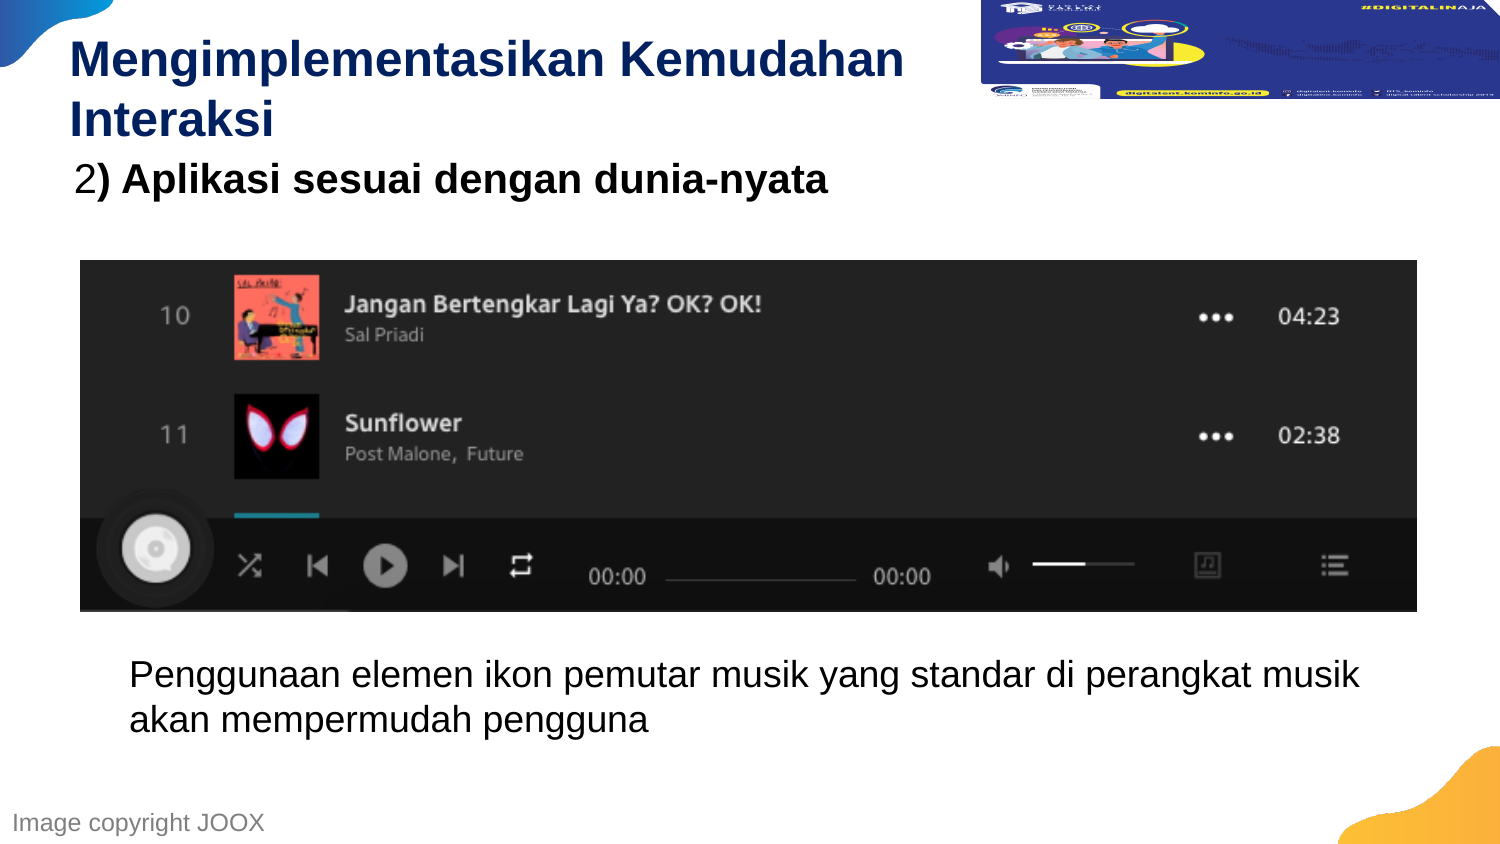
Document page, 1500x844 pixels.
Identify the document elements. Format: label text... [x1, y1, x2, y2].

text_box Penggunaan elemen ikon pemutar musik yang standar di perangkat musik akan mempermudah pengguna [114, 642, 1383, 748]
text_box Image copyright JOOX [0, 799, 283, 844]
text_box Mengimplementasikan Kemudahan Interaksi [54, 19, 982, 155]
text_box 2) Aplikasi sesuai dengan dunia-nyata [58, 144, 1441, 260]
picture [0, 0, 115, 73]
picture [79, 260, 1417, 613]
picture [1335, 738, 1500, 844]
picture [980, 0, 1500, 100]
